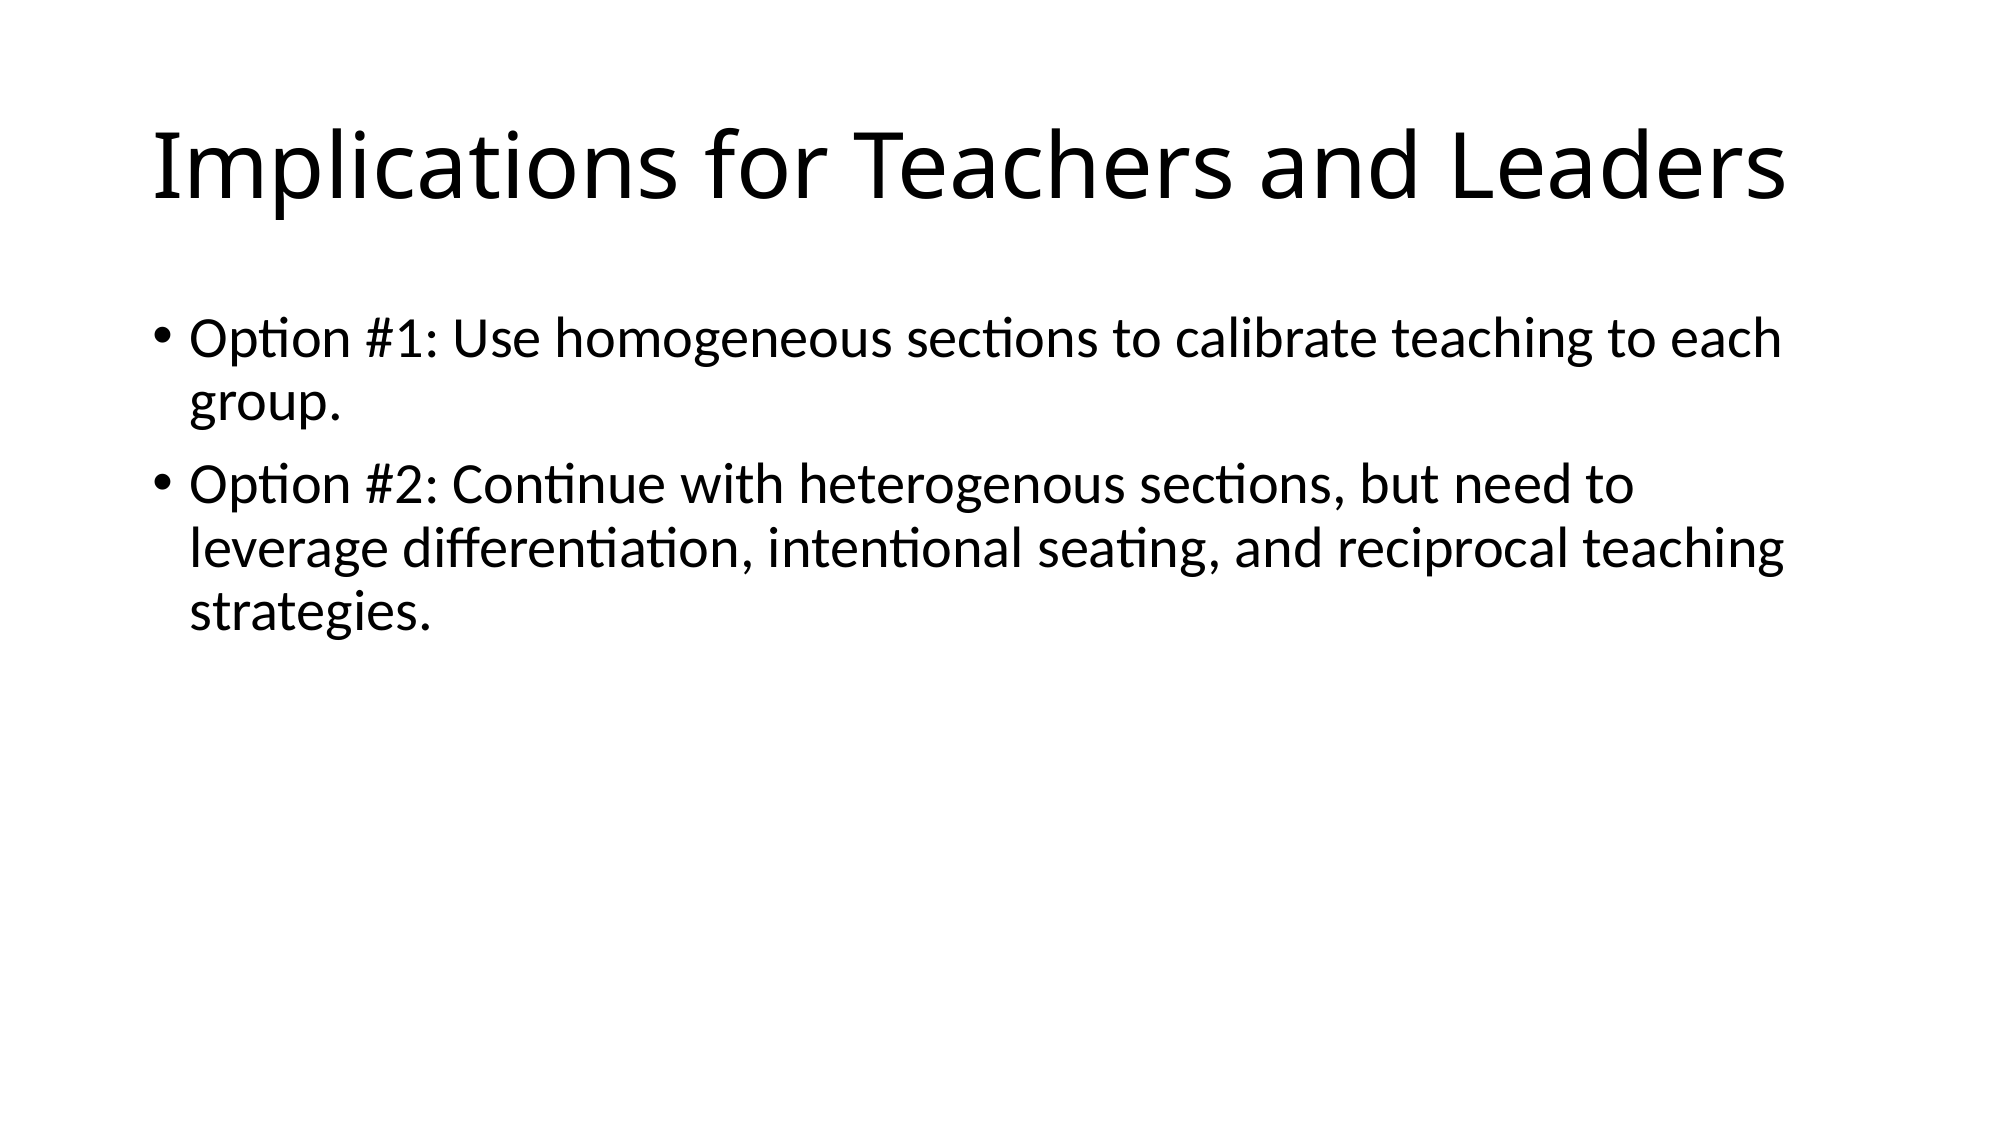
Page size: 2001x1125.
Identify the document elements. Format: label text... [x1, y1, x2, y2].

list Option #1: Use homogeneous sections to calibrate teaching to each group. Option #2: Continue with heterogenous sections, but need to leverage differentiation, intentional seating, and reciprocal teaching strategies. [137, 299, 1863, 1014]
title Implications for Teachers and Leaders [137, 59, 1863, 278]
